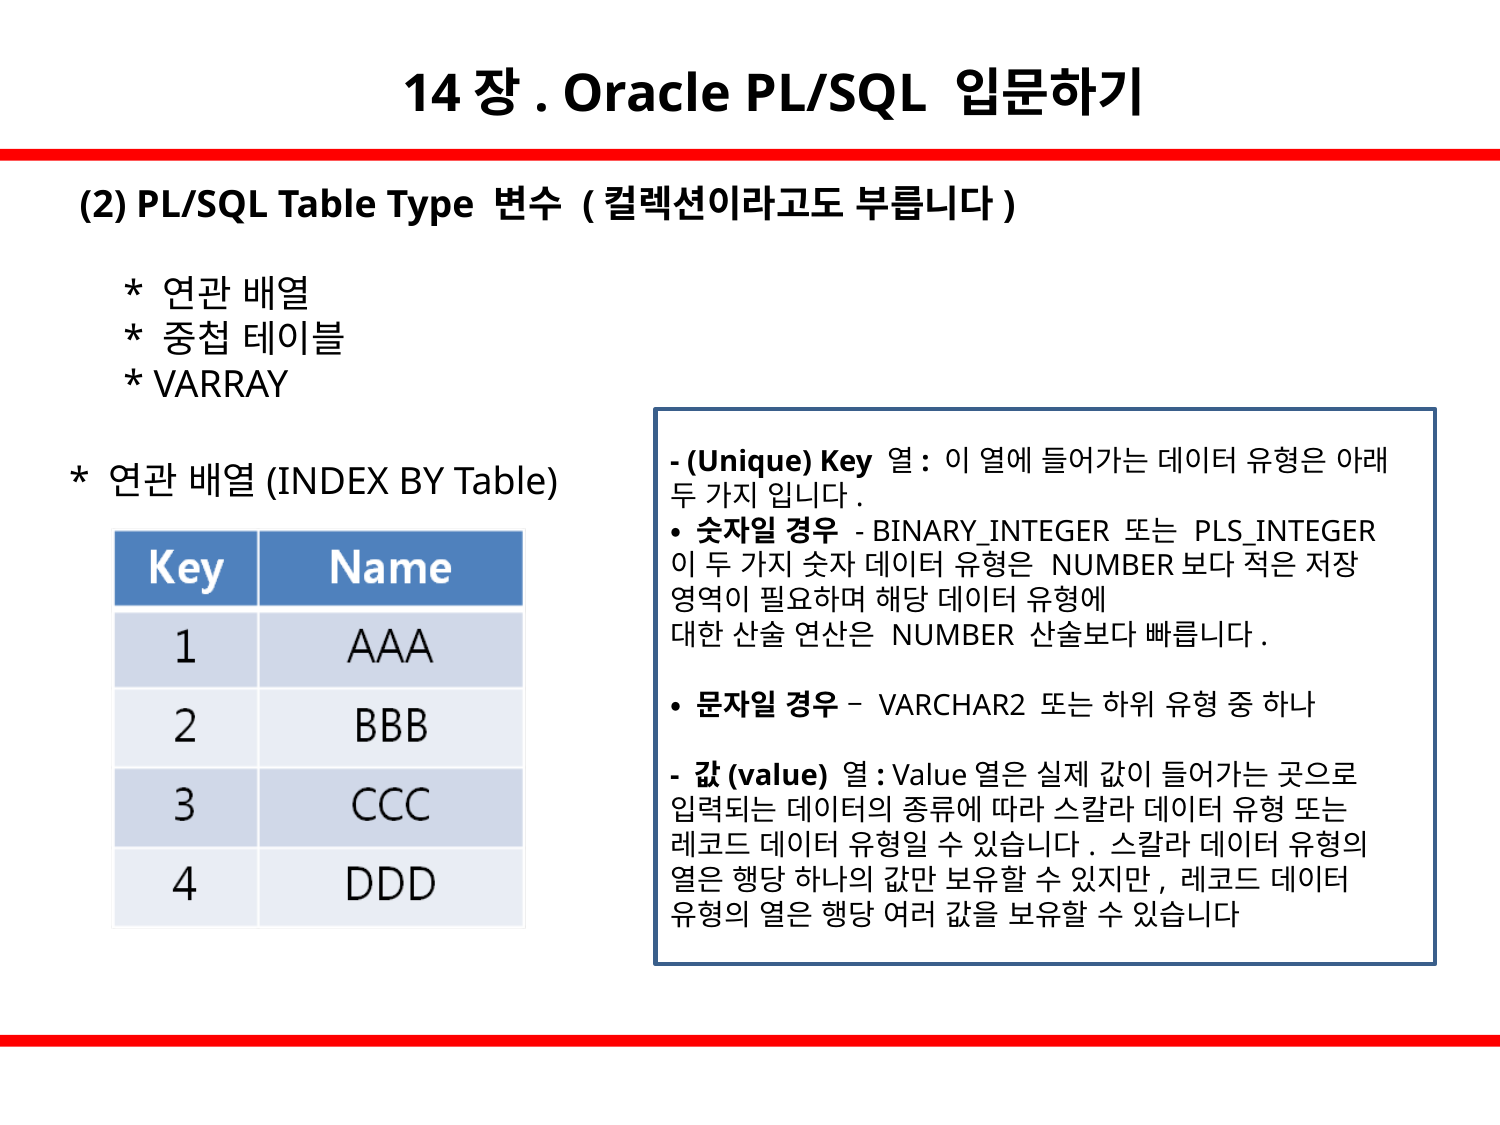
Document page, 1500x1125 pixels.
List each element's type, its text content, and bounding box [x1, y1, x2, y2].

picture [100, 514, 538, 941]
text_box - (Unique) Key 열: 이 열에 들어가는 데이터 유형은 아래 두 가지 입니다. • 숫자일 경우 - BINARY_INTEGER 또는 PLS_INTEGER 이 두 가지 숫자 데이터 유형은 NUMBER보다 적은 저장 영역이 필요하며 해당 데이터 유형에 대한 산술 연산은 NUMBER 산술보다 빠릅니다. • 문자일 경우 – VARCHAR2 또는 하위 유형 중 하나 - 값(value) 열: Value열은 실제 값이 들어가는 곳으로 입력되는 데이터의 종류에 따라 스칼라 데이터 유형 또는 레코드 데이터 유형일 수 있습니다. 스칼라 데이터 유형의 열은 행당 하나의 값만 보유할 수 있지만, 레코드 데이터 유형의 열은 행당 여러 값을 보유할 수 있습니다 [653, 407, 1437, 966]
text_box (2) PL/SQL Table Type 변수 (컬렉션이라고도 부릅니다) [63, 163, 1248, 246]
text_box [0, 147, 1500, 163]
text_box * 연관 배열(INDEX BY Table) [39, 442, 587, 518]
text_box [0, 1033, 1500, 1049]
text_box 14장. Oracle PL/SQL 입문하기 [204, 0, 1343, 151]
text_box * 연관 배열 * 중첩 테이블 * VARRAY [86, 229, 457, 442]
